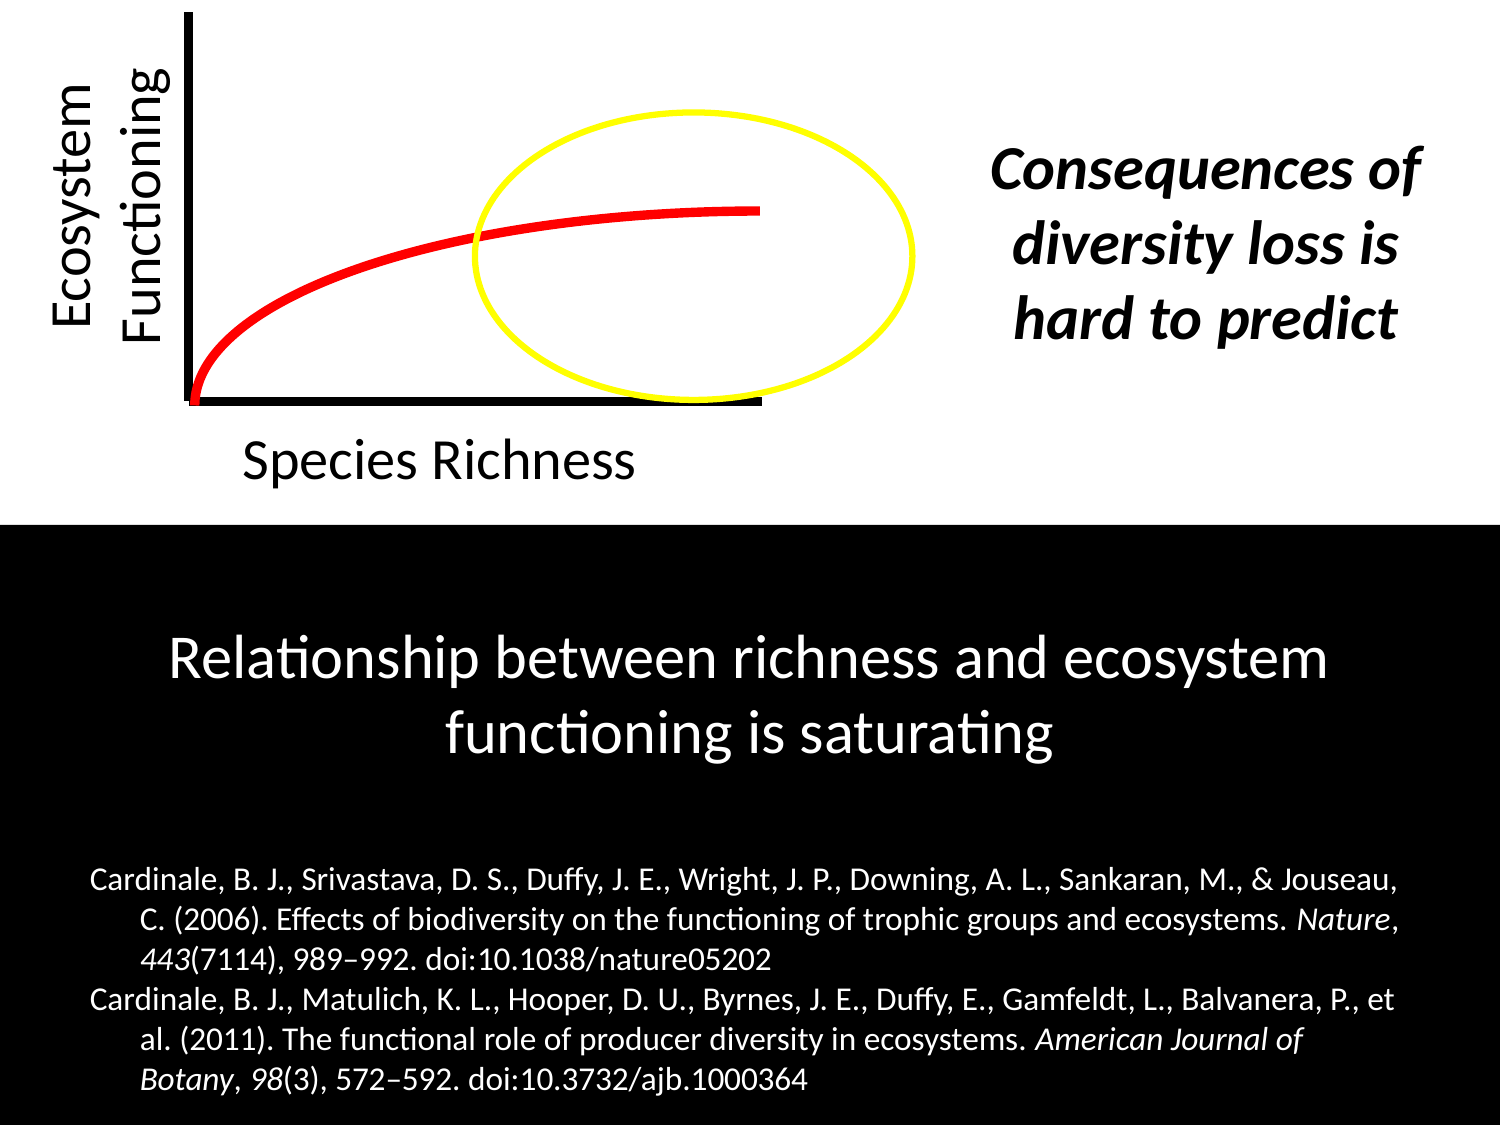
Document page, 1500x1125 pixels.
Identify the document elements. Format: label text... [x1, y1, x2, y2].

text_box Cardinale, B. J., Srivastava, D. S., Duffy, J. E., Wright, J. P., Downing, A. L., Sankaran, M., & Jouseau, C. (2006). Effects of biodiversity on the functioning of trophic groups and ecosystems. Nature, 443(7114), 989–992. doi:10.1038/nature05202 Cardinale, B. J., Matulich, K. L., Hooper, D. U., Byrnes, J. E., Duffy, E., Gamfeldt, L., Balvanera, P., et al. (2011). The functional role of producer diversity in ecosystems. American Journal of Botany, 98(3), 572–592. doi:10.3732/ajb.1000364 [74, 849, 1425, 1105]
text_box Relationship between richness and ecosystem functioning is saturating [37, 608, 1463, 773]
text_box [24, 12, 188, 500]
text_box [188, 12, 1325, 600]
text_box [0, 524, 1500, 1125]
text_box Consequences of diversity loss is hard to predict [1325, 120, 1438, 360]
text_box [0, 0, 1500, 524]
